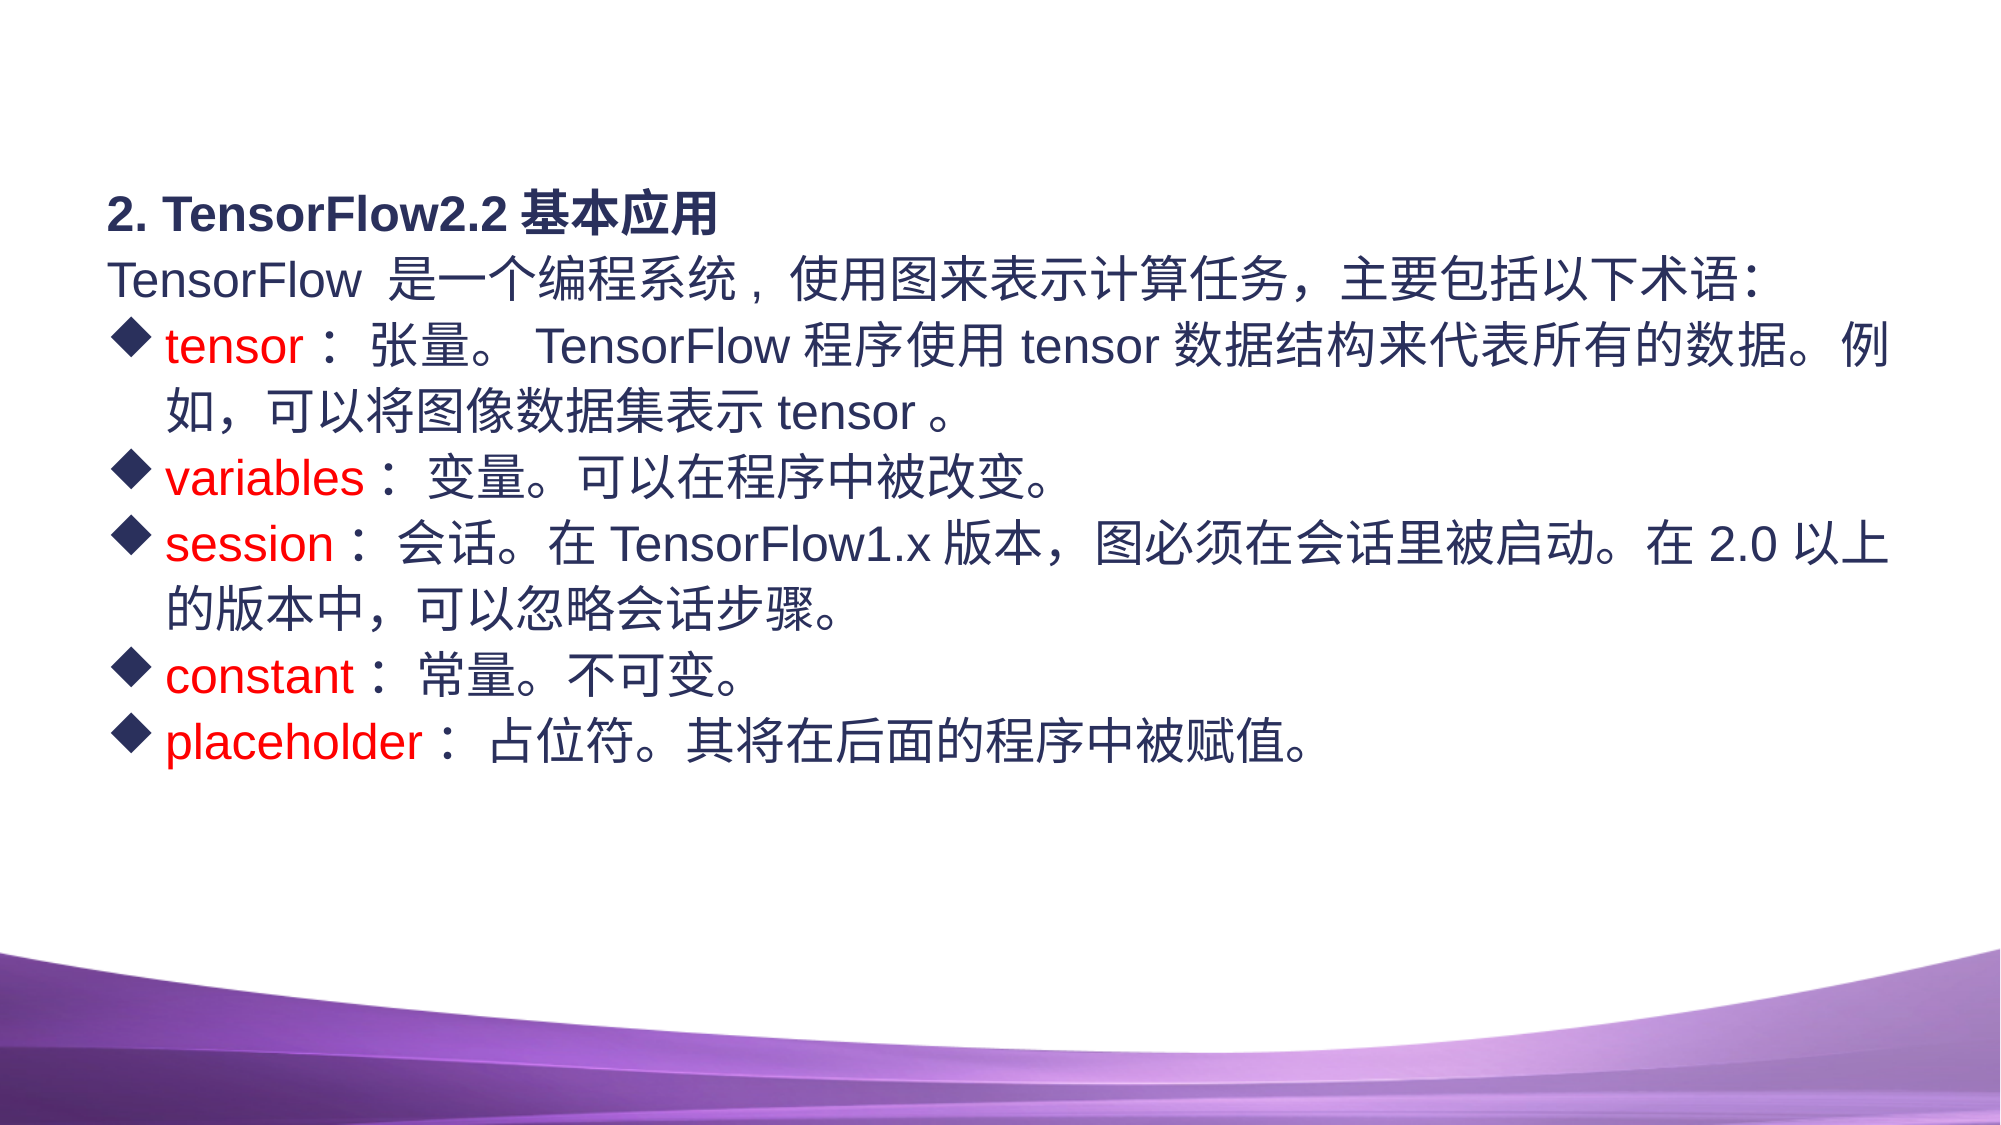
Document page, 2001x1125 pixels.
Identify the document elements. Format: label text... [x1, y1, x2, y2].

list 2. TensorFlow2.2基本应用 TensorFlow 是一个编程系统, 使用图来表示计算任务，主要包括以下术语： tensor：张量。TensorFlow程序使用tensor数据结构来代表所有的数据。例如，可以将图像数据集表示tensor。 variables：变量。可以在程序中被改变。 session：会话。在TensorFlow1.x版本，图必须在会话里被启动。在2.0以上的版本中，可以忽略会话步骤。 constant：常量。不可变。 placeholder：占位符。其将在后面的程序中被赋值。 [91, 168, 1906, 1021]
picture [0, 943, 2001, 1125]
